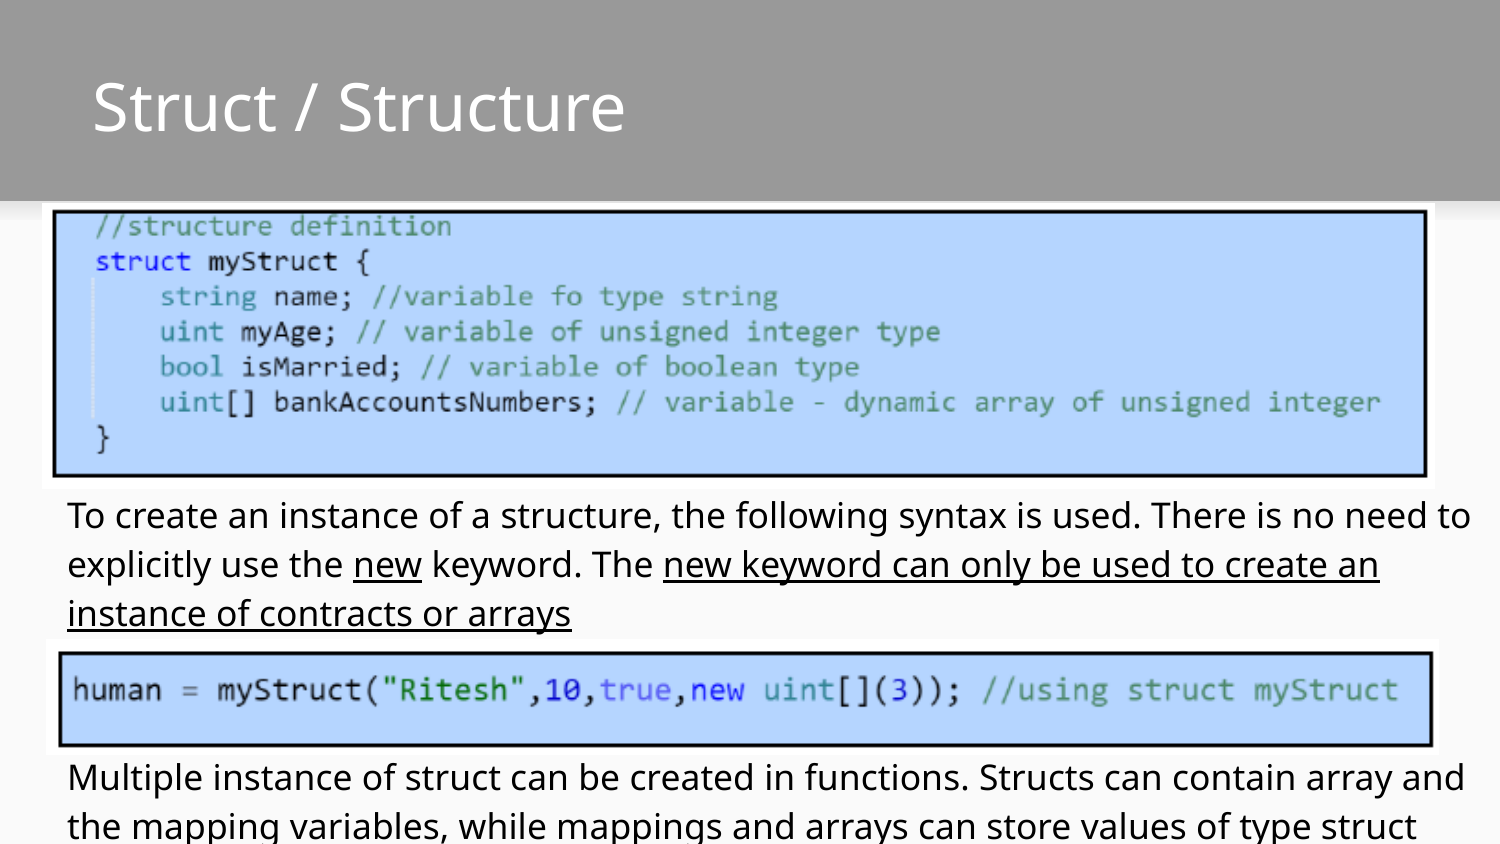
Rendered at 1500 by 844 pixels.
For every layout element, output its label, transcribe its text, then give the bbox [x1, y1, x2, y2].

picture [41, 203, 1435, 490]
list To create an instance of a structure, the following syntax is used. There is no need to explicitly use the new keyword. The new keyword can only be used to create an instance of contracts or arrays Multiple instance of struct can be created in functions. Structs can contain array and the mapping variables, while mappings and arrays can store values of type struct [52, 138, 1500, 792]
title Struct / Structure [77, 33, 1427, 138]
picture [46, 639, 1439, 756]
